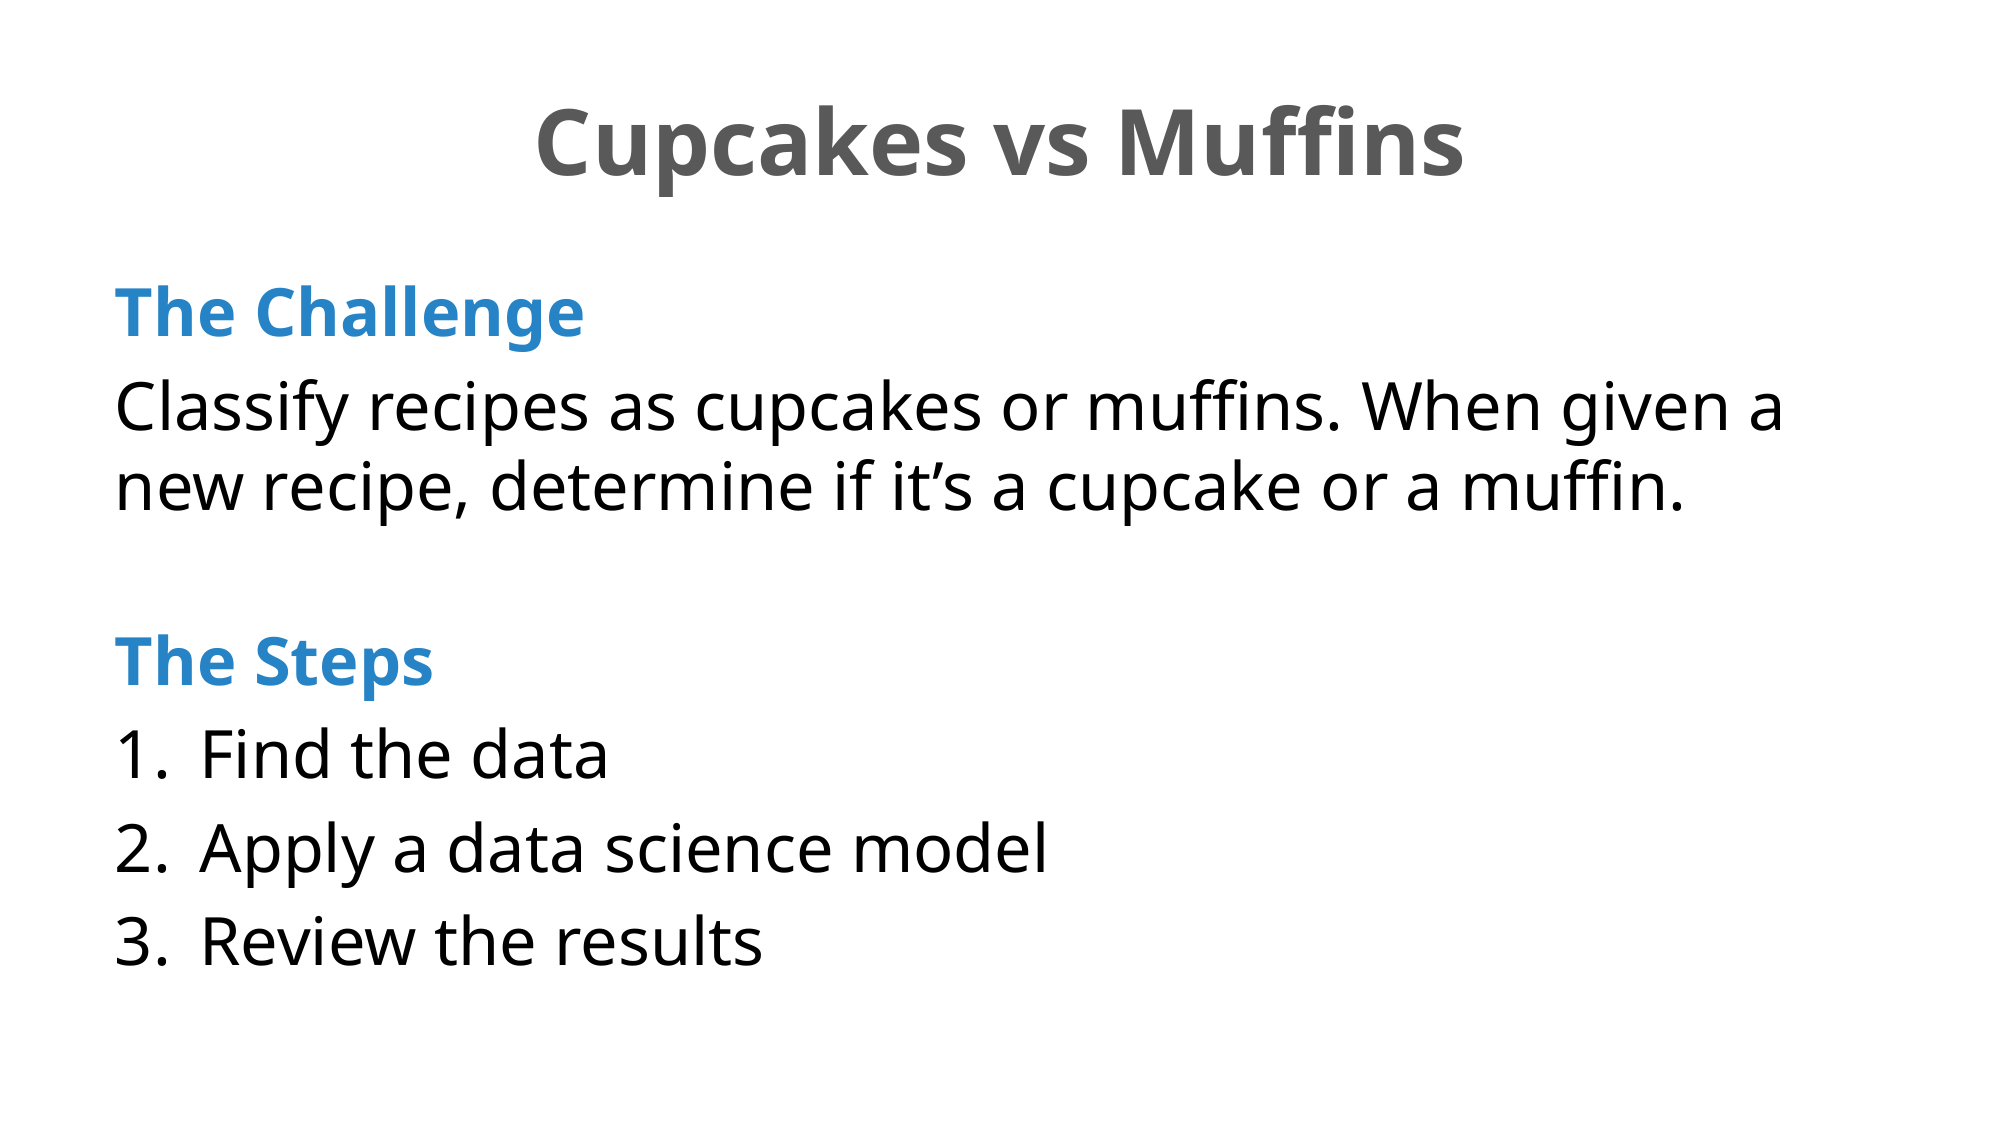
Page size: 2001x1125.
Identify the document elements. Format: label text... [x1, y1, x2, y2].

title Cupcakes vs Muffins [99, 45, 1900, 233]
list The Challenge Classify recipes as cupcakes or muffins. When given a new recipe, determine if it’s a cupcake or a muffin. The Steps Find the data Apply a data science model Review the results [99, 262, 1900, 1005]
